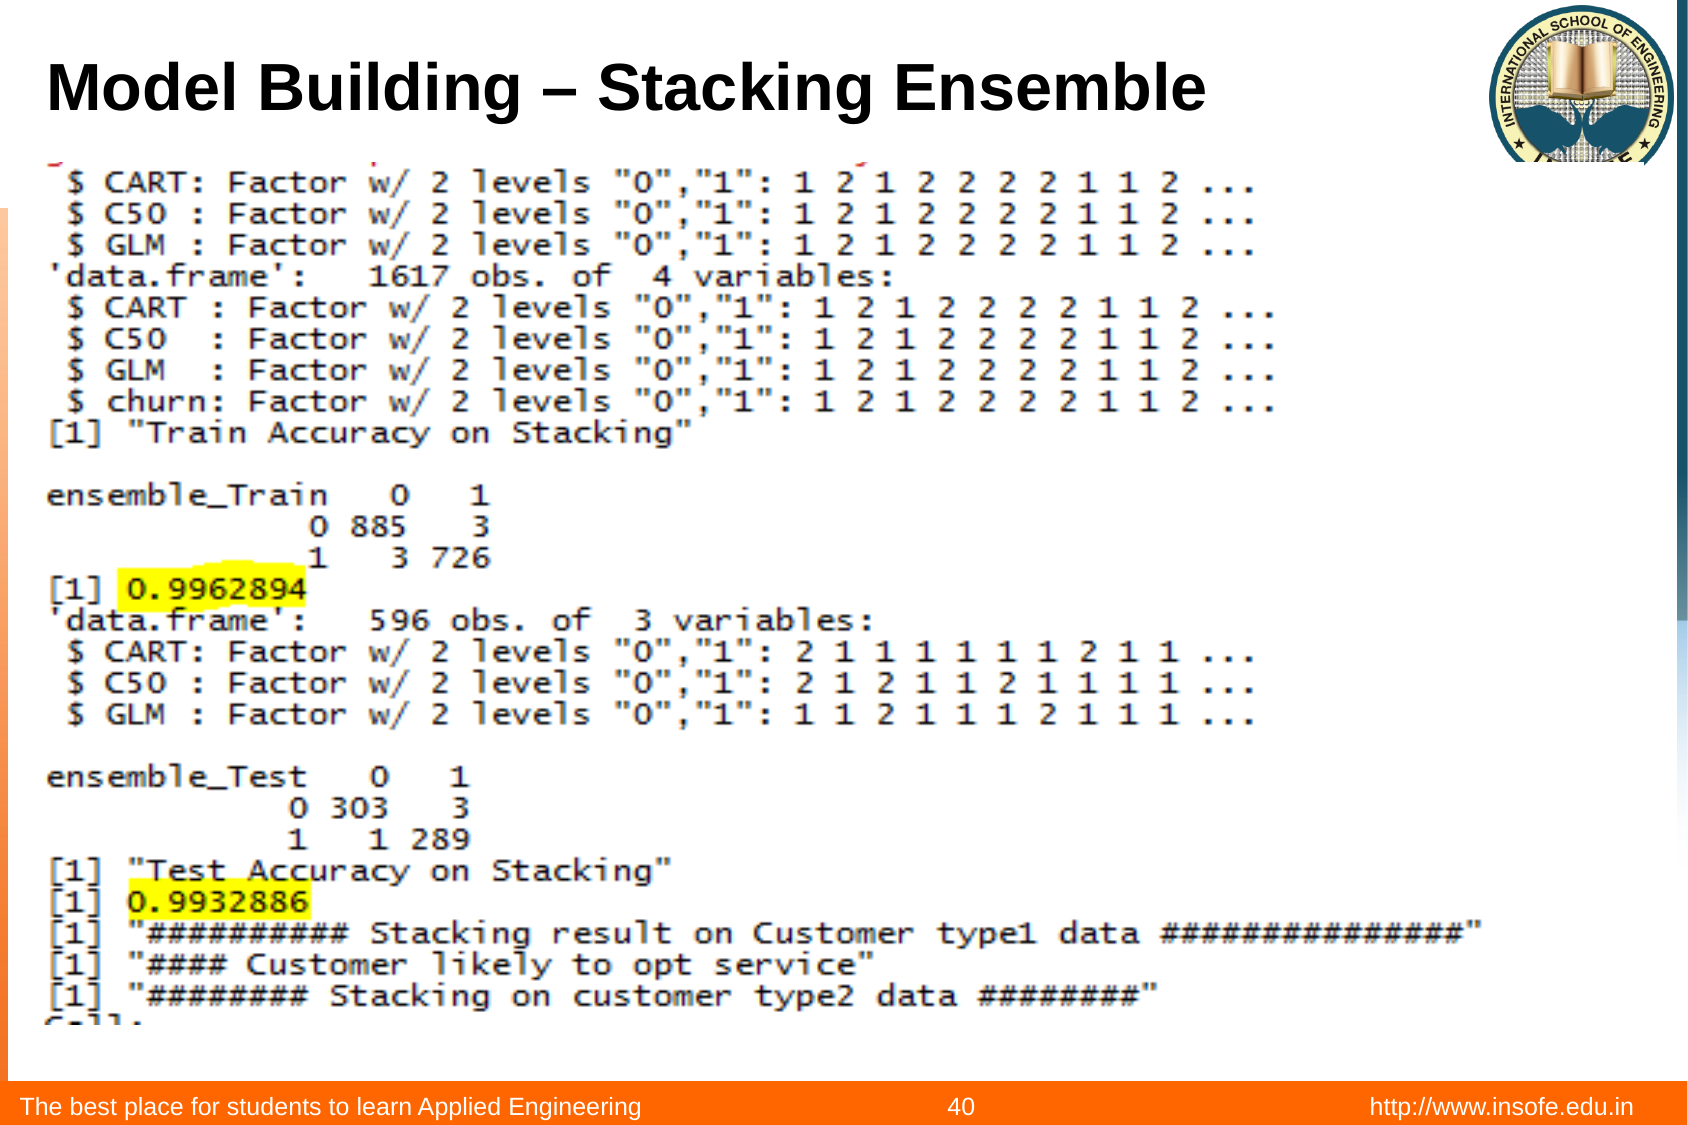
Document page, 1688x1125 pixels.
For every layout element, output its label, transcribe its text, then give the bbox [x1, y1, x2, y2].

picture [1677, 0, 1688, 866]
picture [43, 5, 1674, 1026]
title Model Building – Stacking Ensemble [31, 24, 1379, 143]
picture [0, 208, 8, 1081]
